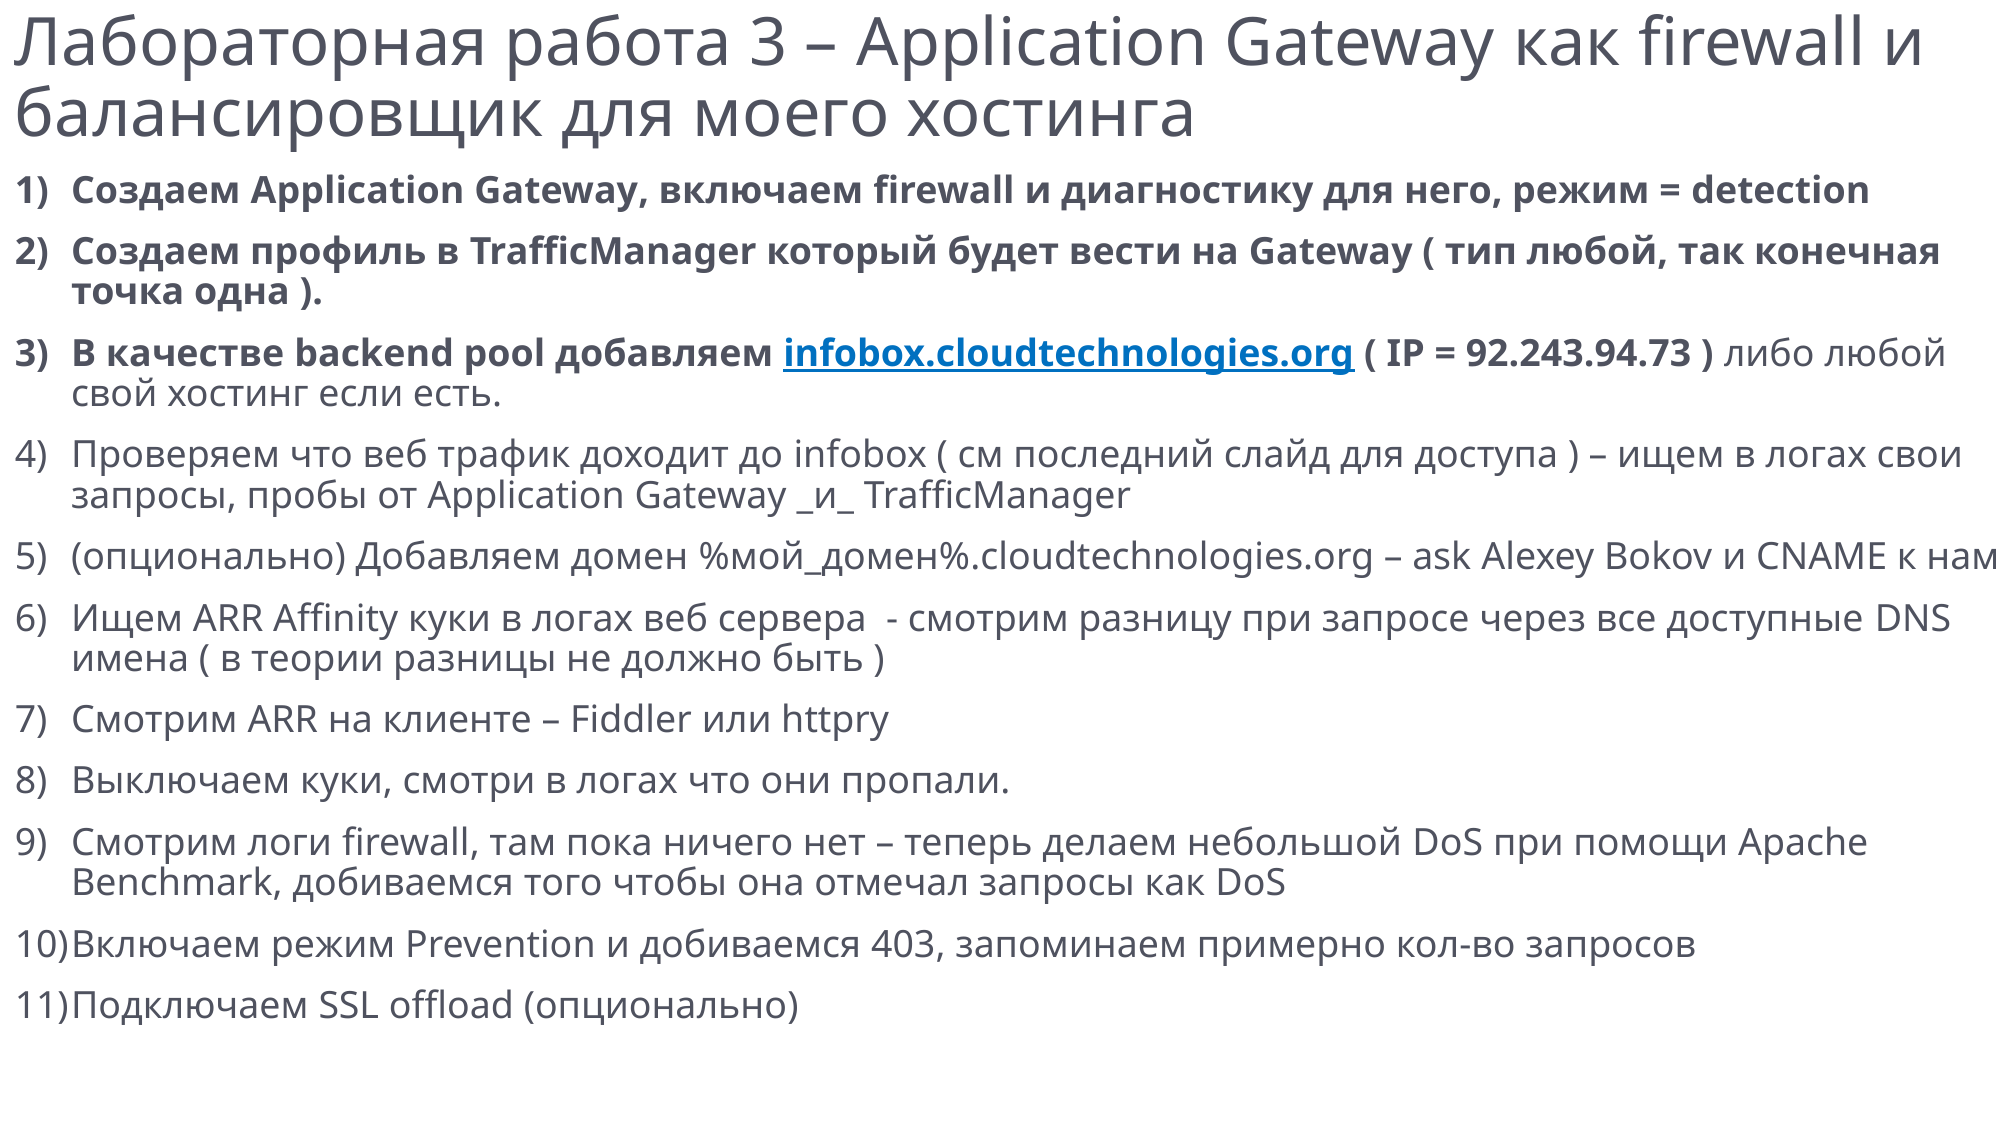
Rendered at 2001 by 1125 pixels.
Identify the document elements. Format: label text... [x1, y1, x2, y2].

title Лабораторная работа 3 – Application Gateway как firewall и балансировщик для моего хостинга [0, 0, 1955, 163]
text_box [55, 134, 1023, 163]
text_box Создаем Application Gateway, включаем firewall и диагностику для него, режим = detection Создаем профиль в TrafficManager который будет вести на Gateway ( тип любой, так конечная точка одна ). В качестве backend pool добавляем infobox.cloudtechnologies.org ( IP = 92.243.94.73 ) либо любой свой хостинг если есть. Проверяем что веб трафик доходит до infobox ( см последний слайд для доступа ) – ищем в логах свои запросы, пробы от Application Gateway _и_ TrafficManager (опционально) Добавляем домен %мой_домен%.cloudtechnologies.org – ask Alexey Bokov и CNAMЕ к нам Ищем ARR Affinity куки в логах веб сервера - смотрим разницу при запросе через все доступные DNS имена ( в теории разницы не должно быть ) Смотрим ARR на клиенте – Fiddler или httpry Выключаем куки, смотри в логах что они пропали. Смотрим логи firewall, там пока ничего нет – теперь делаем небольшой DoS при помощи Apache Benchmark, добиваемся того чтобы она отмечал запросы как DoS Включаем режим Prevention и добиваемся 403, запоминаем примерно кол-во запросов Подключаем SSL offload (опционально) [0, 163, 2000, 854]
